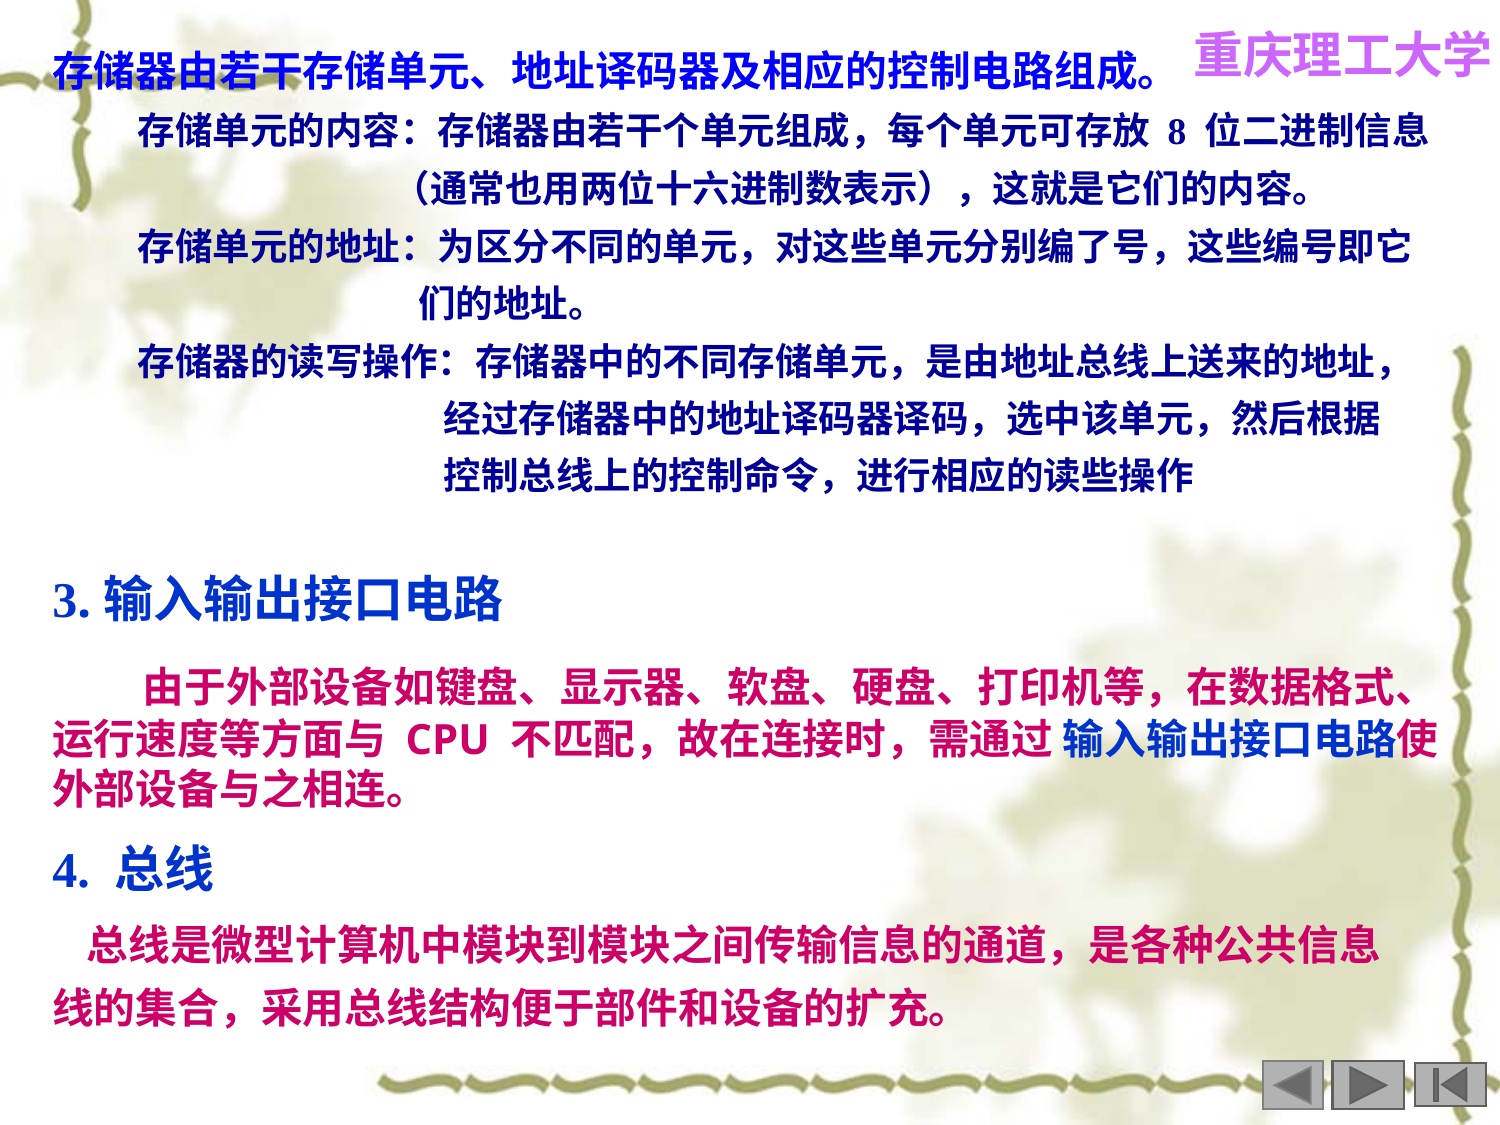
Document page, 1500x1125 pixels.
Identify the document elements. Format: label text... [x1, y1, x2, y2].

picture [0, 0, 1500, 1125]
text_box [1414, 1063, 1486, 1106]
text_box 存储器由若干存储单元、地址译码器及相应的控制电路组成。 存储单元的内容：存储器由若干个单元组成，每个单元可存放 8 位二进制信息 （通常也用两位十六进制数表示），这就是它们的内容。 存储单元的地址：为区分不同的单元，对这些单元分别编了号，这些编号即它 们的地址。 存储器的读写操作：存储器中的不同存储单元，是由地址总线上送来的地址， 经过存储器中的地址译码器译码，选中该单元，然后根据 控制总线上的控制命令，进行相应的读些操作 3.输入输出接口电路 由于外部设备如键盘、显示器、软盘、硬盘、打印机等，在数据格式、运行速度等方面与 CPU 不匹配，故在连接时，需通过 输入输出接口电路使外部设备与之相连。 4. 总线 总线是微型计算机中模块到模块之间传输信息的通道，是各种公共信息 线的集合，采用总线结构便于部件和设备的扩充。 [37, 37, 1463, 1039]
